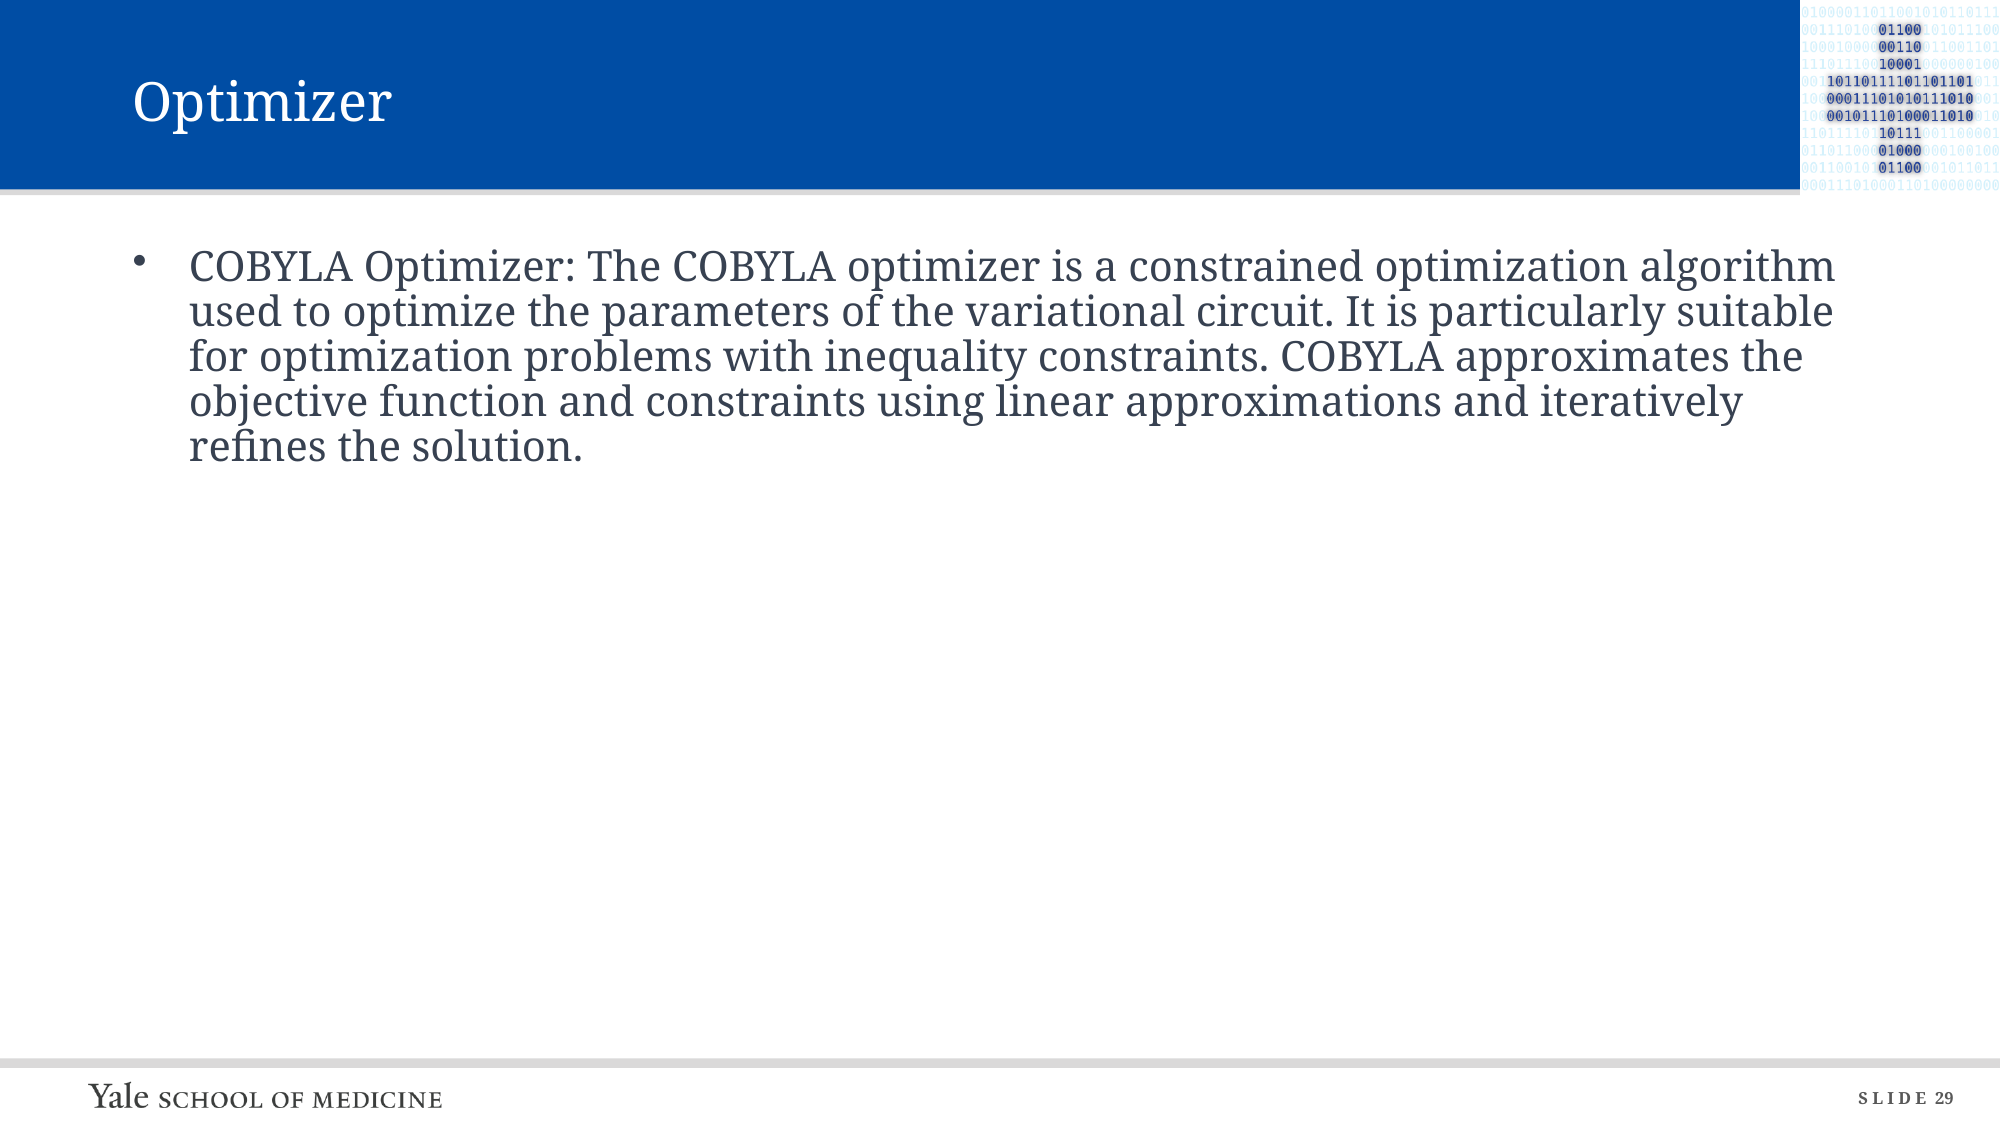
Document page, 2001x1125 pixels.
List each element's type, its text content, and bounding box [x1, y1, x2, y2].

picture [88, 1081, 442, 1108]
list COBYLA Optimizer: The COBYLA optimizer is a constrained optimization algorithm used to optimize the parameters of the variational circuit. It is particularly suitable for optimization problems with inequality constraints. COBYLA approximates the objective function and constraints using linear approximations and iteratively refines the solution. [117, 237, 1895, 1003]
title Optimizer [117, 24, 1788, 176]
picture [1800, 0, 2001, 199]
